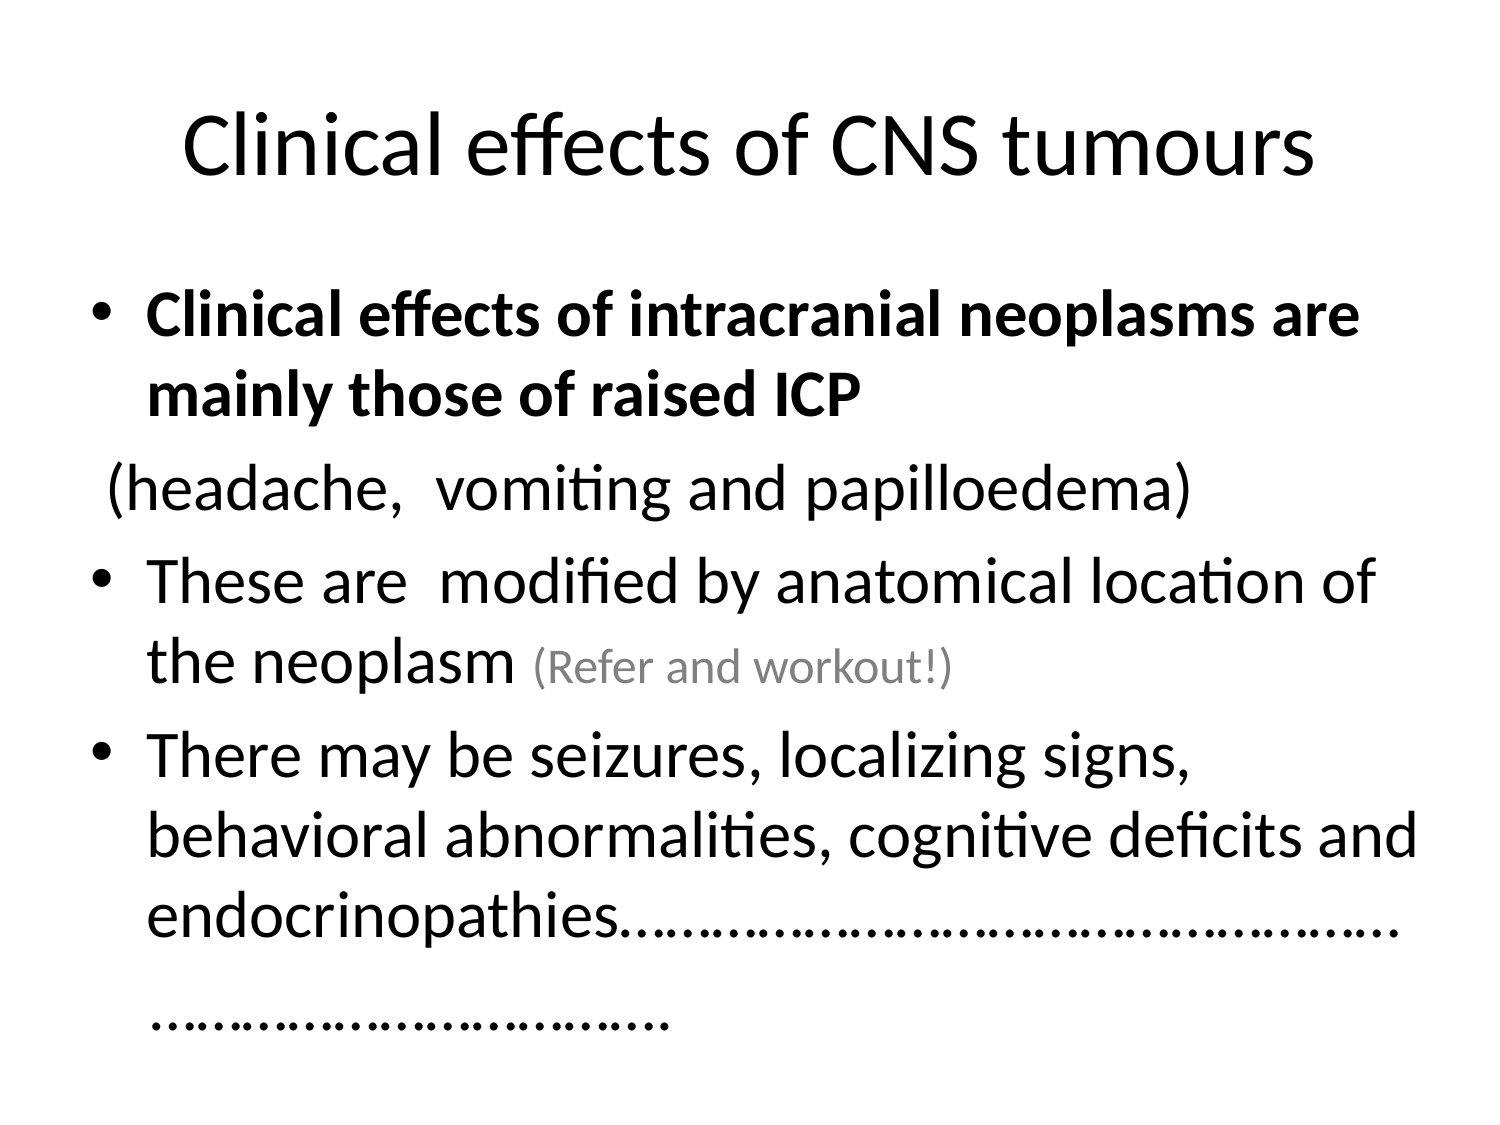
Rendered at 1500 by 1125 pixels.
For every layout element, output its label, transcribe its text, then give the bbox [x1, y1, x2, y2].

list Clinical effects of intracranial neoplasms are mainly those of raised ICP (headache, vomiting and papilloedema) These are modified by anatomical location of the neoplasm (Refer and workout!) There may be seizures, localizing signs, behavioral abnormalities, cognitive deficits and endocrinopathies…………………………………………… ……………………………. [75, 262, 1475, 1100]
title Clinical effects of CNS tumours [75, 45, 1425, 233]
